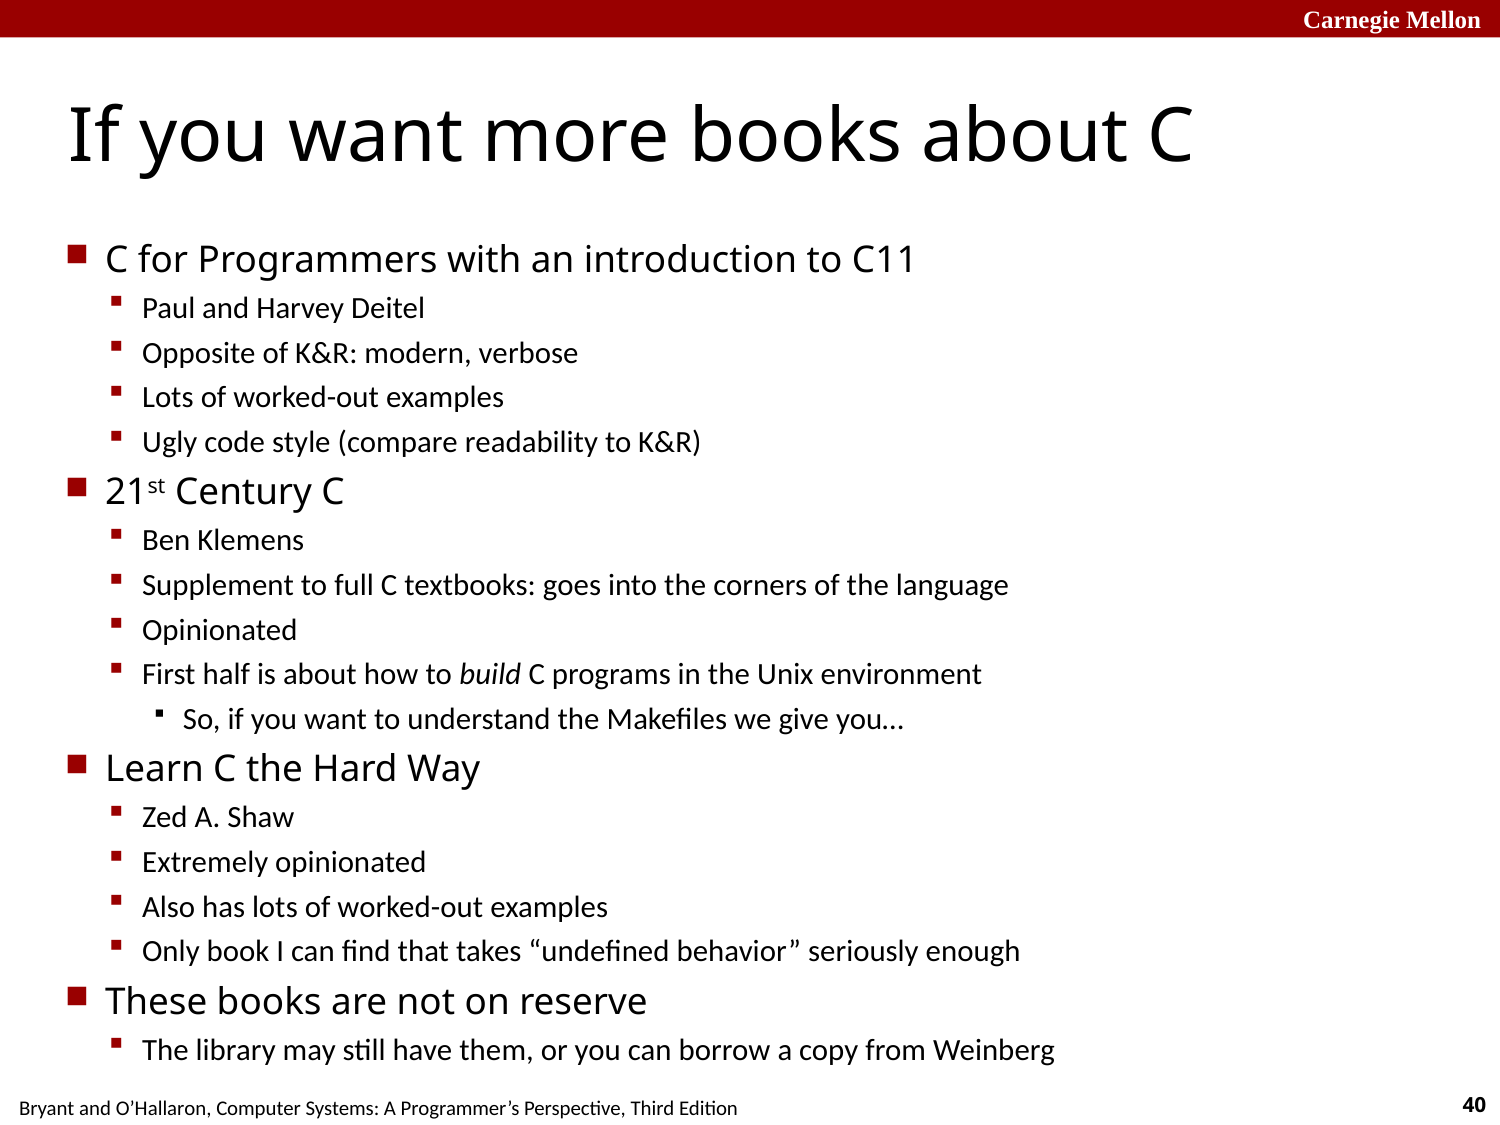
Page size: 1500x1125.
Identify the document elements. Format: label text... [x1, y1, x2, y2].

title If you want more books about C [62, 41, 1438, 222]
list C for Programmers with an introduction to C11 Paul and Harvey Deitel Opposite of K&R: modern, verbose Lots of worked-out examples Ugly code style (compare readability to K&R) 21st Century C Ben Klemens Supplement to full C textbooks: goes into the corners of the language Opinionated First half is about how to build C programs in the Unix environment So, if you want to understand the Makefiles we give you… Learn C the Hard Way Zed A. Shaw Extremely opinionated Also has lots of worked-out examples Only book I can find that takes “undefined behavior” seriously enough These books are not on reserve The library may still have them, or you can borrow a copy from Weinberg [62, 228, 1438, 1084]
